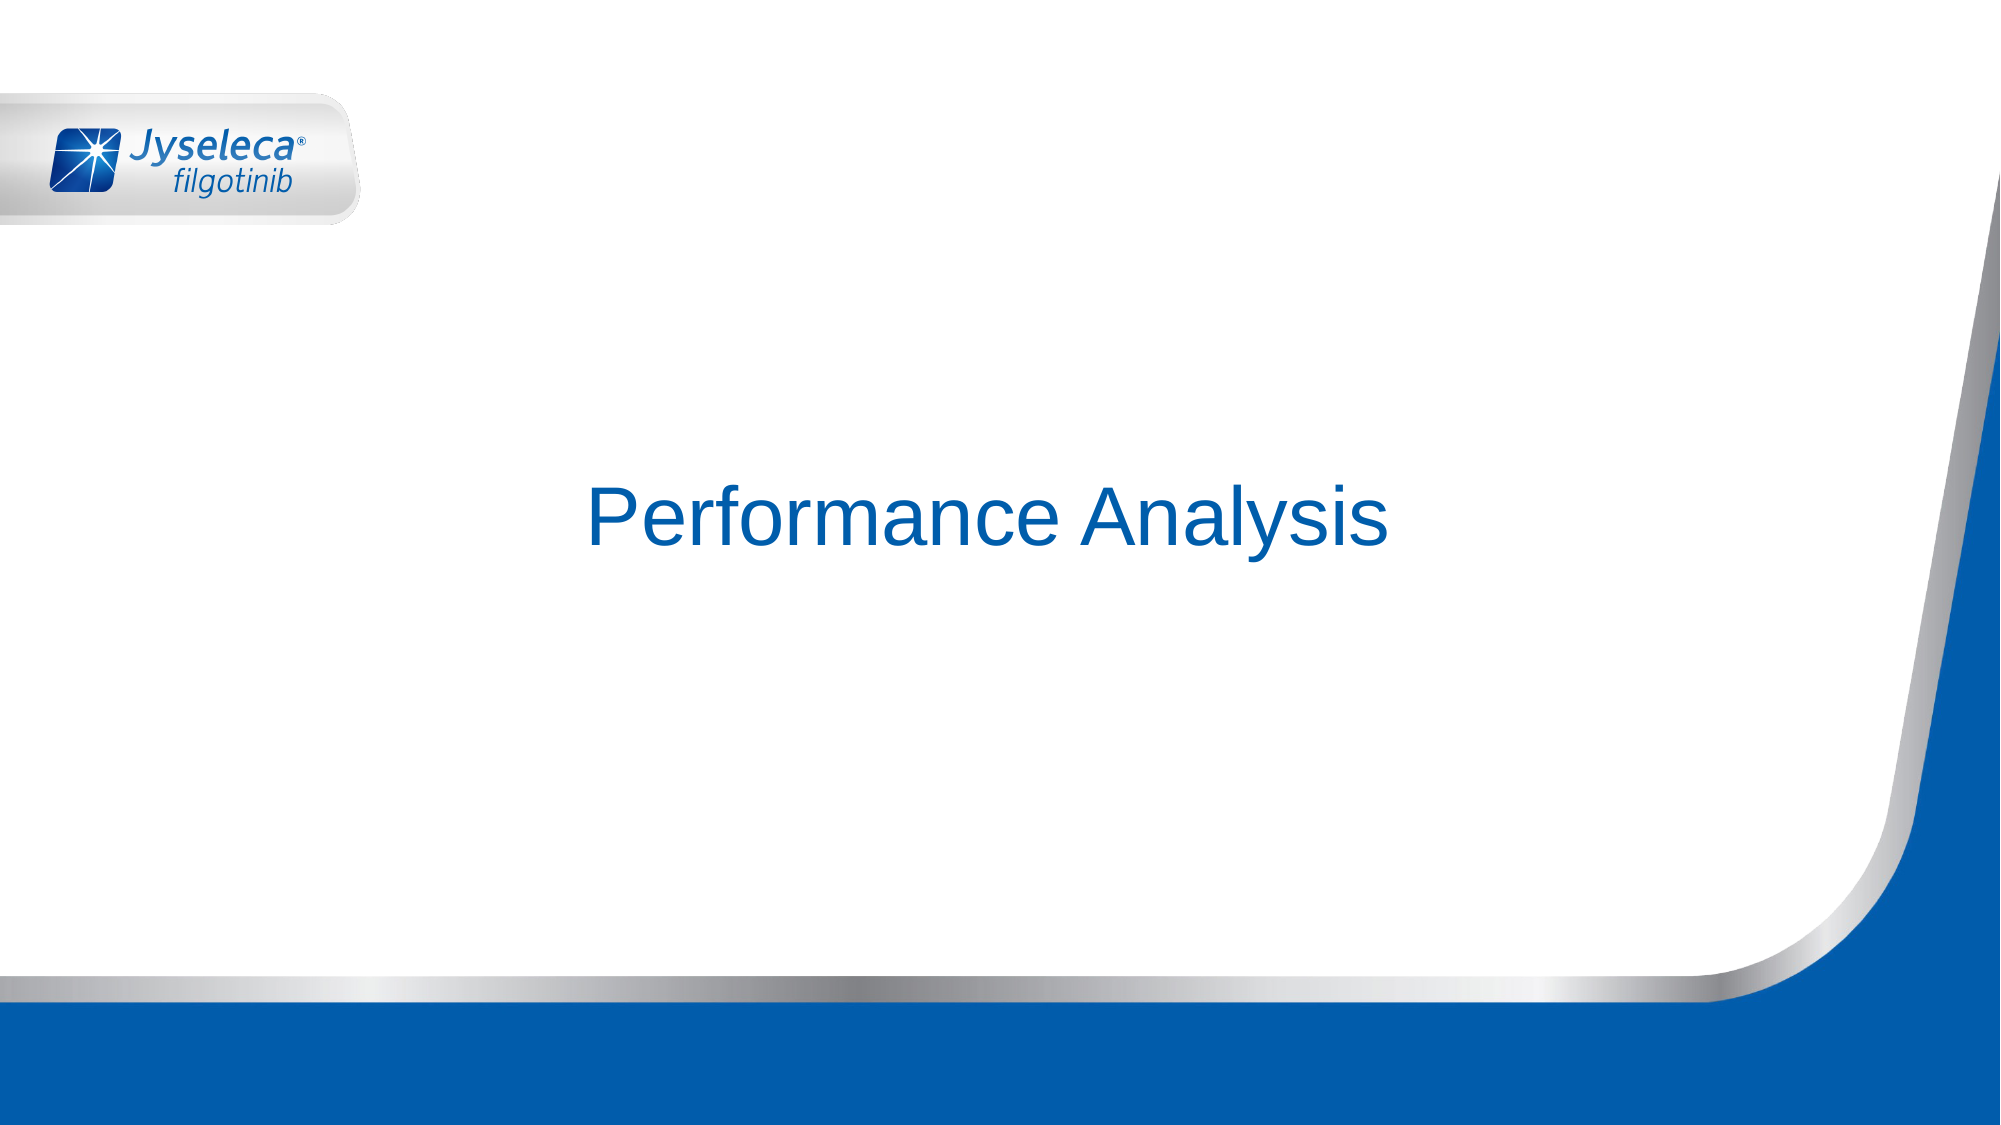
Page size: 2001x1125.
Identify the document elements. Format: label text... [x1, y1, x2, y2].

title Performance Analysis [141, 294, 1859, 743]
picture [0, 0, 2000, 1125]
